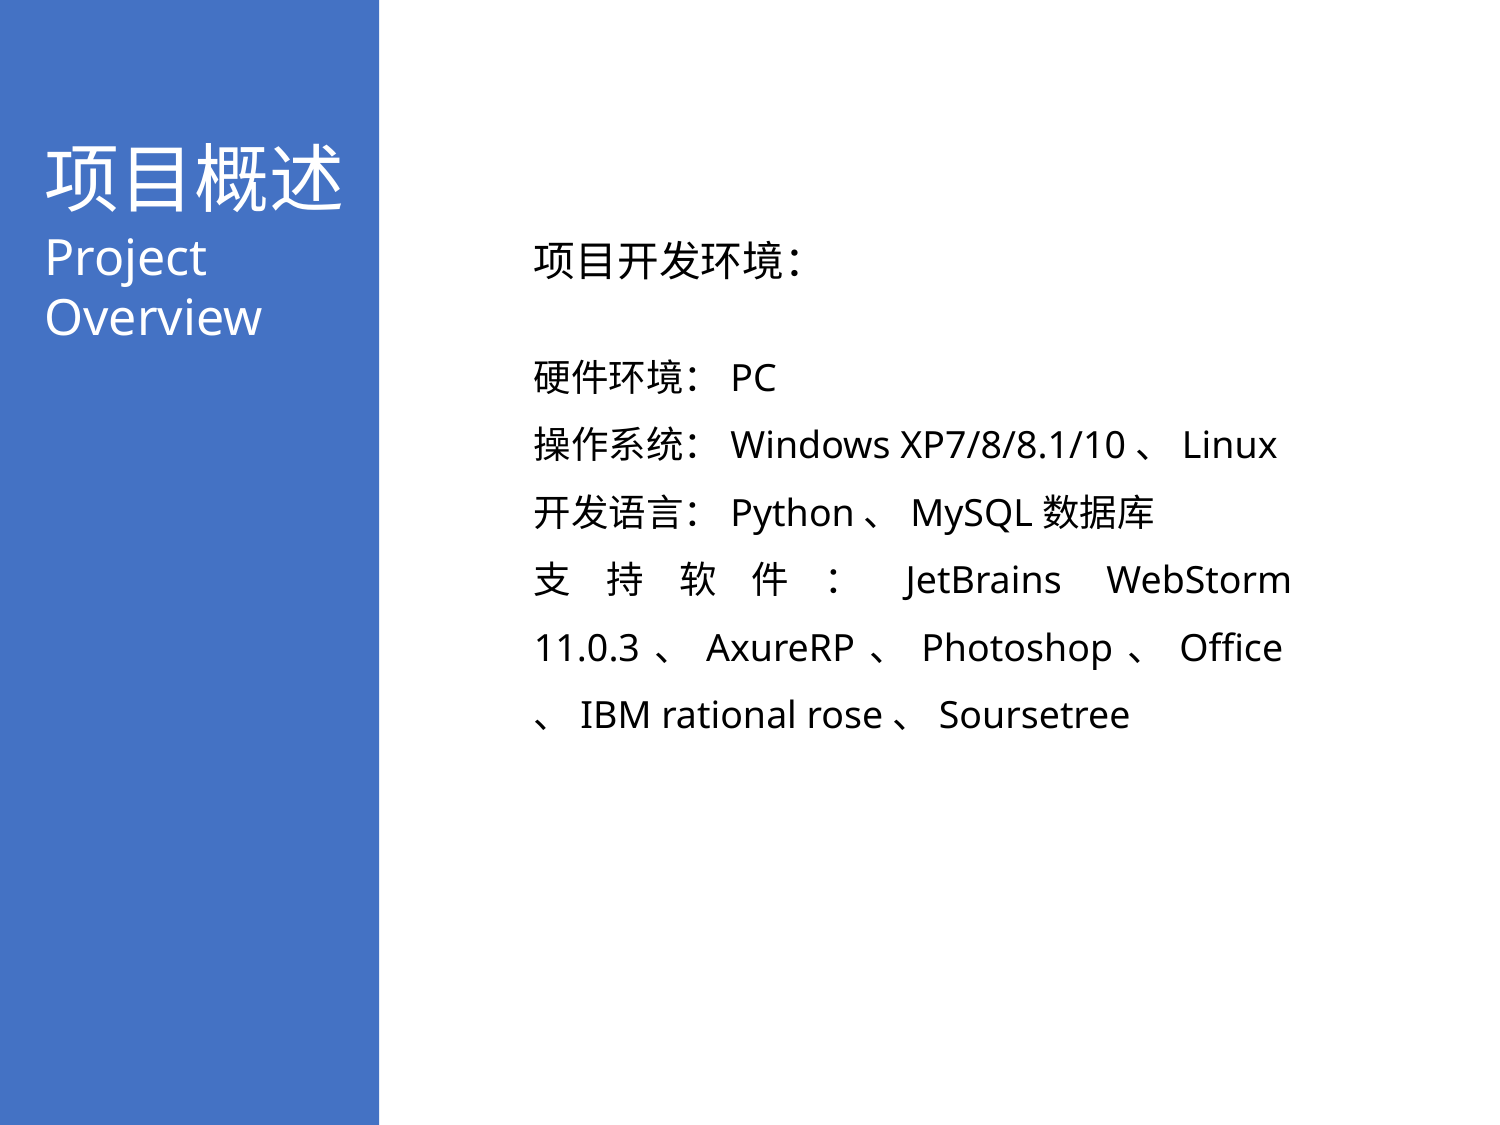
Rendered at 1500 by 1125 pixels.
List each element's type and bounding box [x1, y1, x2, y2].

text_box [0, 0, 380, 1125]
text_box [519, 227, 1308, 748]
